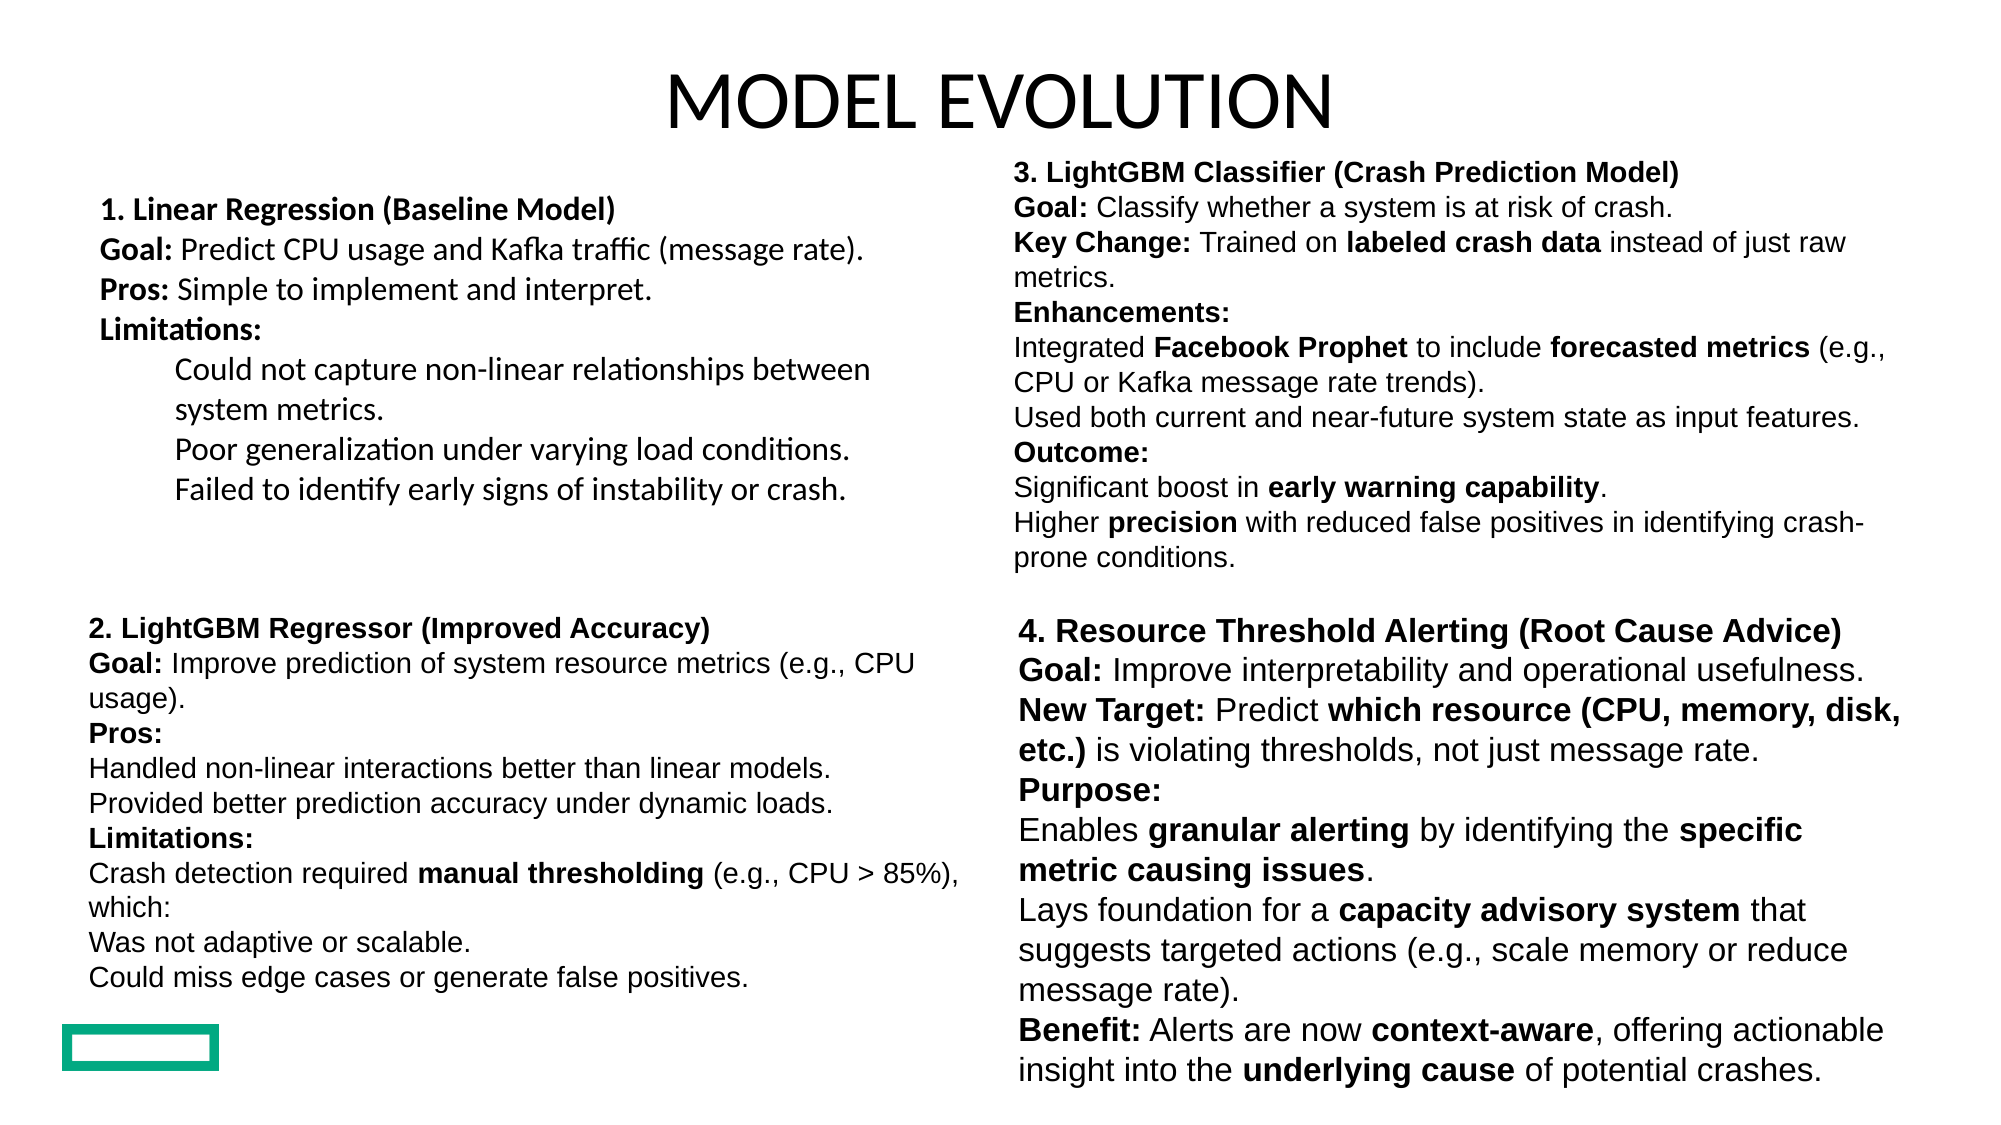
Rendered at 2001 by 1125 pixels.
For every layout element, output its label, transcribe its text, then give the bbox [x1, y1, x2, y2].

title MODEL EVOLUTION [99, 45, 1900, 146]
text_box 3. LightGBM Classifier (Crash Prediction Model) Goal: Classify whether a system is at risk of crash. Key Change: Trained on labeled crash data instead of just raw metrics. Enhancements: Integrated Facebook Prophet to include forecasted metrics (e.g., CPU or Kafka message rate trends). Used both current and near-future system state as input features. Outcome: Significant boost in early warning capability. Higher precision with reduced false positives in identifying crash-prone conditions. [998, 145, 1950, 651]
list 1. Linear Regression (Baseline Model) Goal: Predict CPU usage and Kafka traffic (message rate). Pros: Simple to implement and interpret. Limitations: Could not capture non-linear relationships between system metrics. Poor generalization under varying load conditions. Failed to identify early signs of instability or crash. [99, 187, 875, 525]
picture [62, 1024, 73, 1071]
text_box 4. Resource Threshold Alerting (Root Cause Advice) Goal: Improve interpretability and operational usefulness. New Target: Predict which resource (CPU, memory, disk, etc.) is violating thresholds, not just message rate. Purpose: Enables granular alerting by identifying the specific metric causing issues. Lays foundation for a capacity advisory system that suggests targeted actions (e.g., scale memory or reduce message rate). Benefit: Alerts are now context-aware, offering actionable insight into the underlying cause of potential crashes. [1003, 601, 1927, 1125]
text_box 2. LightGBM Regressor (Improved Accuracy) Goal: Improve prediction of system resource metrics (e.g., CPU usage). Pros: Handled non-linear interactions better than linear models. Provided better prediction accuracy under dynamic loads. Limitations: Crash detection required manual thresholding (e.g., CPU > 85%), which: Was not adaptive or scalable. Could miss edge cases or generate false positives. [73, 601, 999, 1071]
